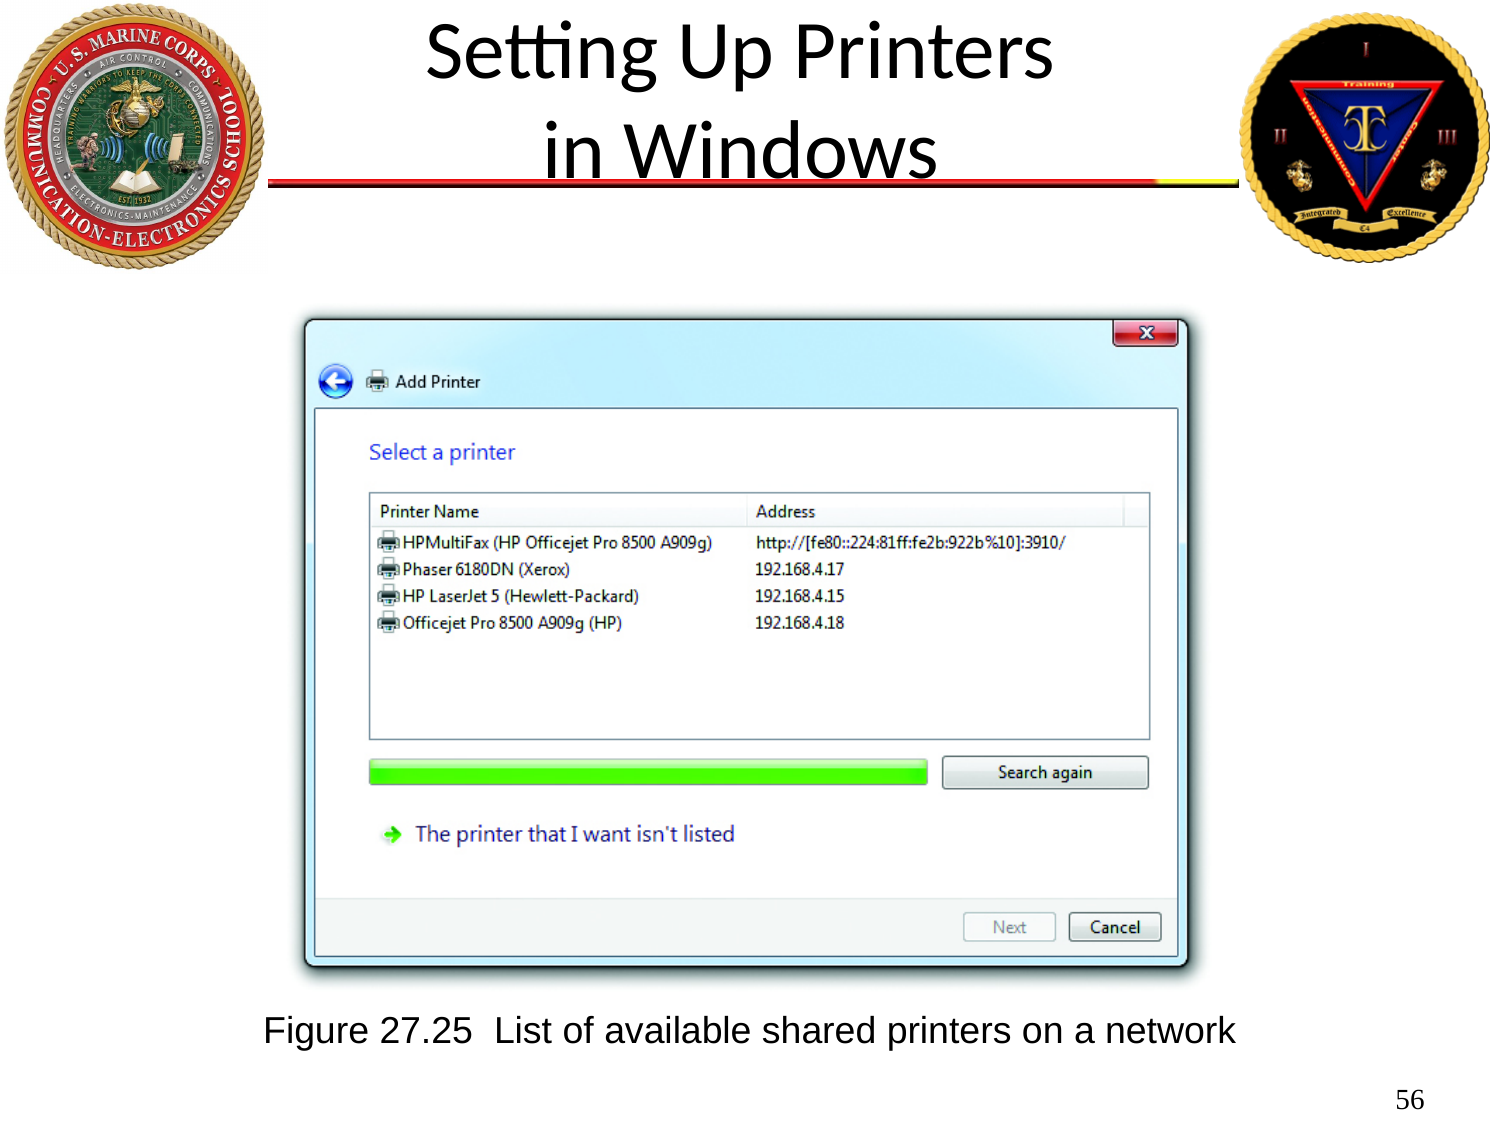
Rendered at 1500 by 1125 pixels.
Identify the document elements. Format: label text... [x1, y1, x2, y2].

picture [0, 0, 1490, 274]
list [286, 302, 1214, 994]
text_box Figure 27.25 List of available shared printers on a network [248, 1002, 1252, 1059]
title Setting Up Printers in Windows [75, 0, 1425, 175]
